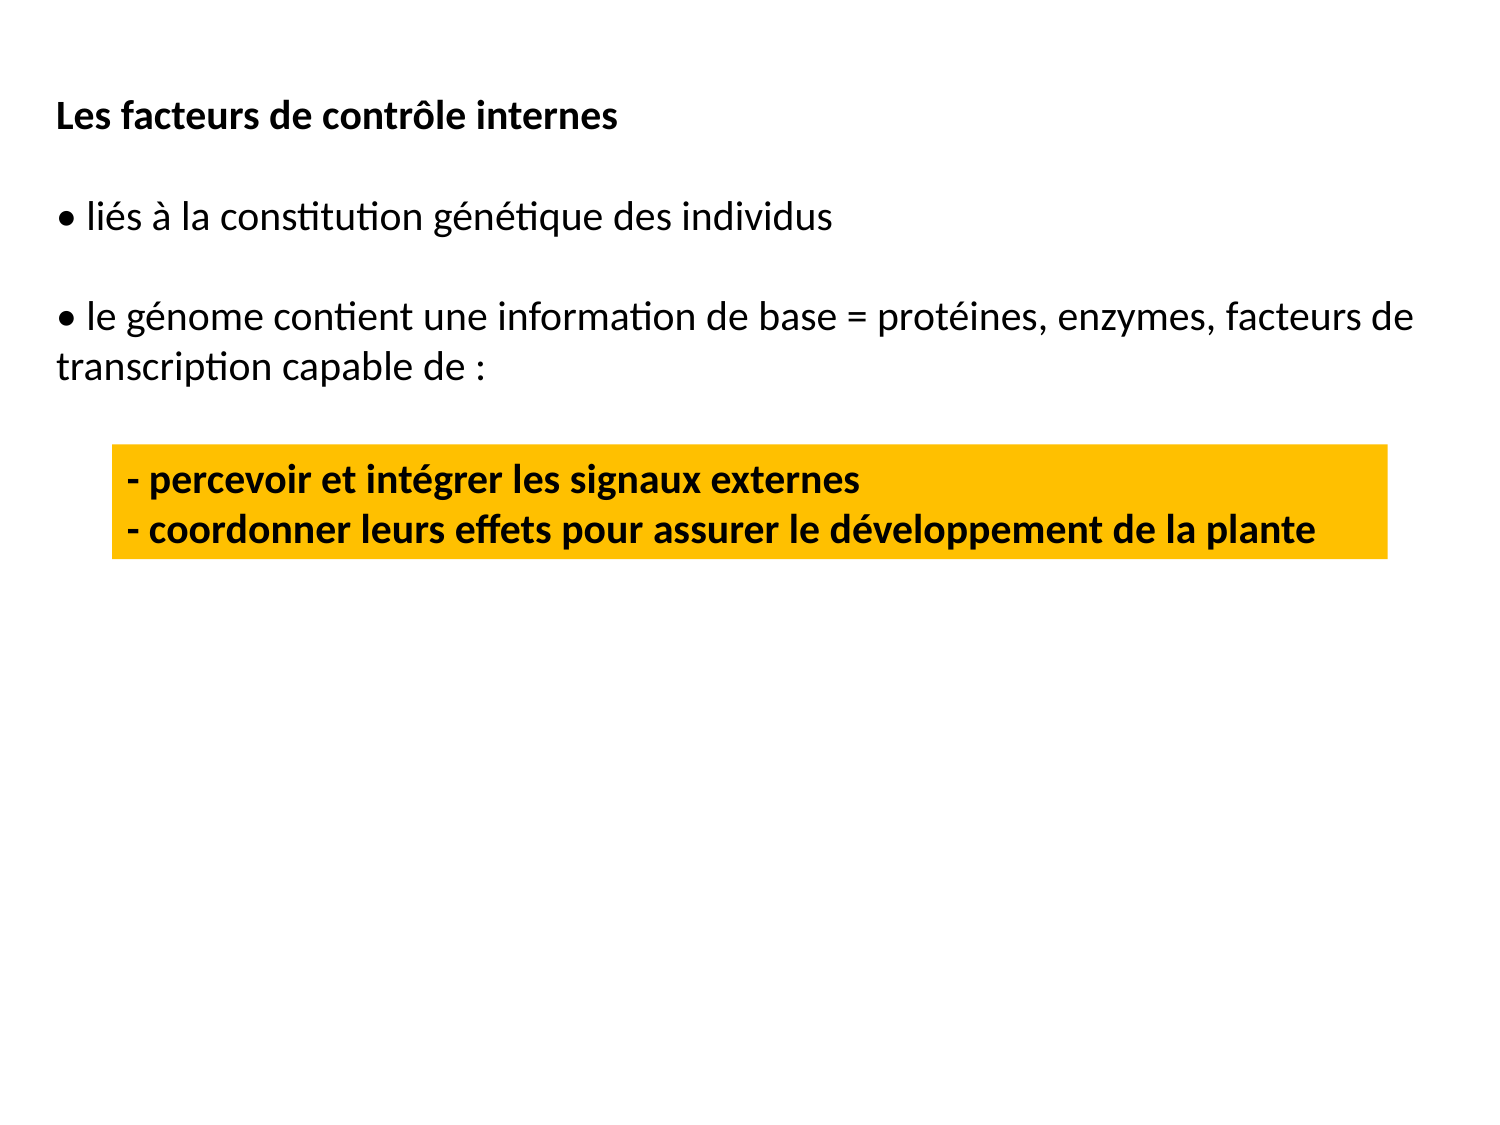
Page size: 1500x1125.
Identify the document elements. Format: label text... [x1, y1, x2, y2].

text_box Les facteurs de contrôle internes • liés à la constitution génétique des individus • le génome contient une information de base = protéines, enzymes, facteurs de transcription capable de : [41, 30, 1436, 396]
text_box - percevoir et intégrer les signaux externes - coordonner leurs effets pour assurer le développement de la plante [112, 444, 1388, 560]
